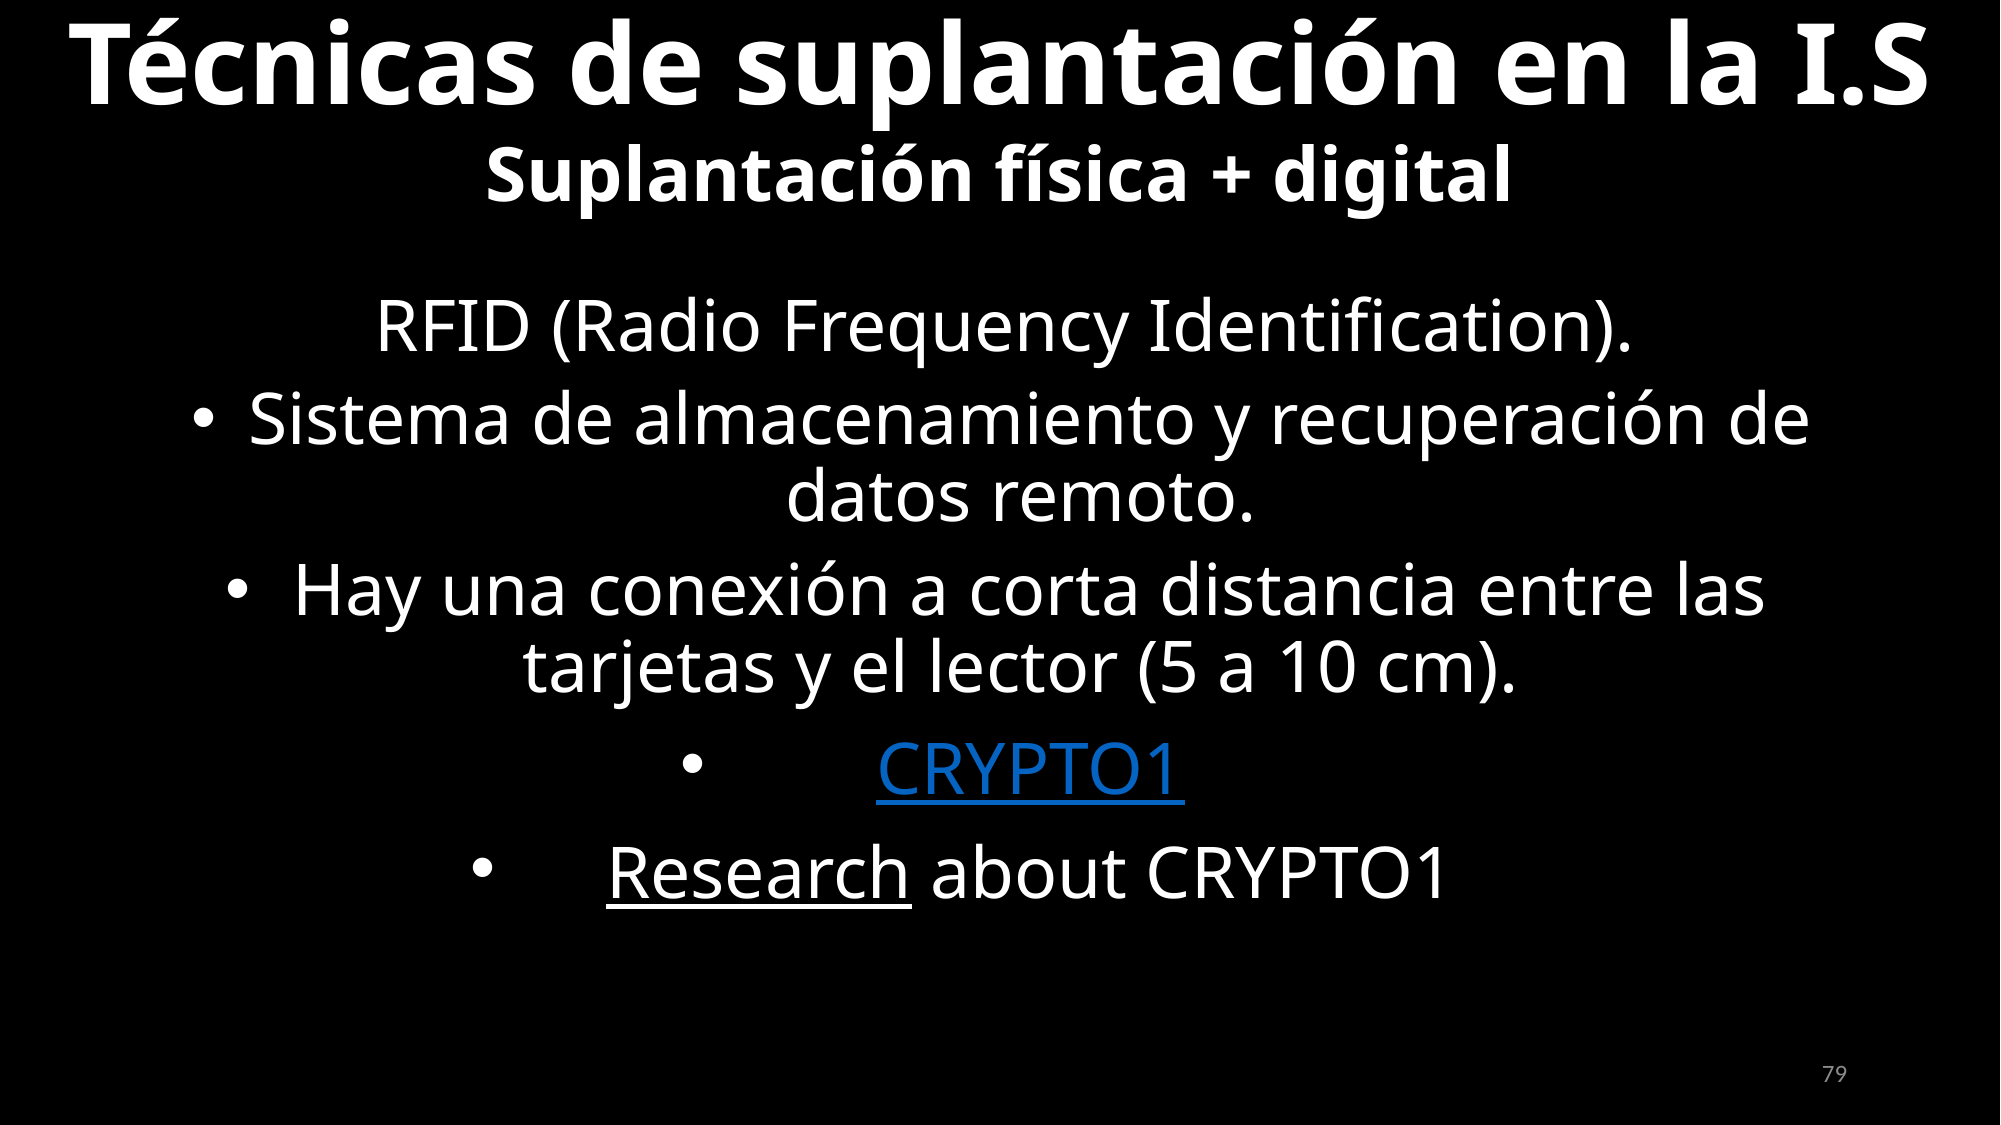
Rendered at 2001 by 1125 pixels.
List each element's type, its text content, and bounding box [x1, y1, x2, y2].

text_box RFID (Radio Frequency Identification). Sistema de almacenamiento y recuperación de datos remoto. Hay una conexión a corta distancia entre las tarjetas y el lector (5 a 10 cm). CRYPTO1 Research about CRYPTO1 [117, 179, 1912, 927]
slide_number 79 [1412, 1042, 1863, 1103]
text_box Técnicas de suplantación en la I.S Suplantación física + digital [0, 0, 2000, 315]
